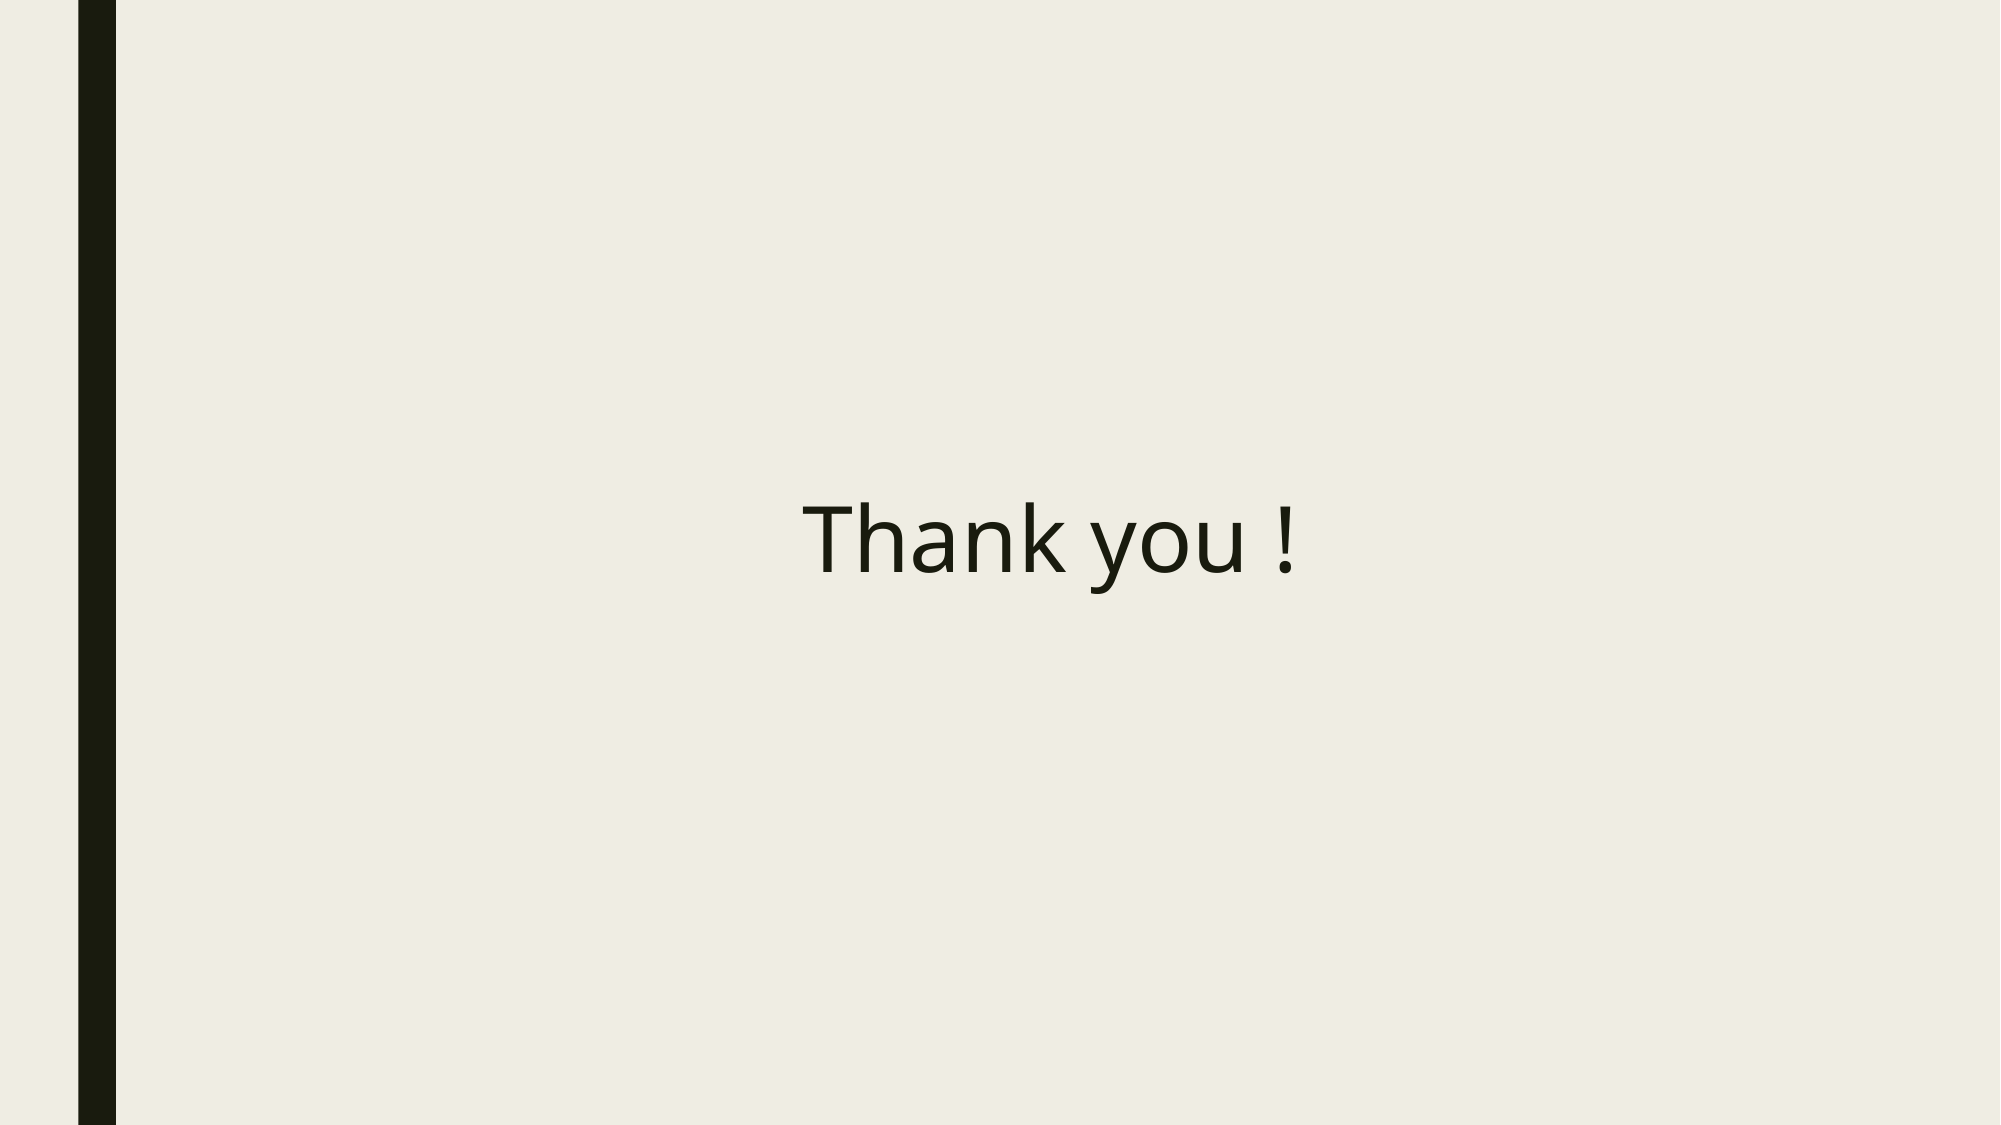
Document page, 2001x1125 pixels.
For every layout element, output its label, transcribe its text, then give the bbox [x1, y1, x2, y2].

title Thank you ! [262, 486, 1838, 731]
